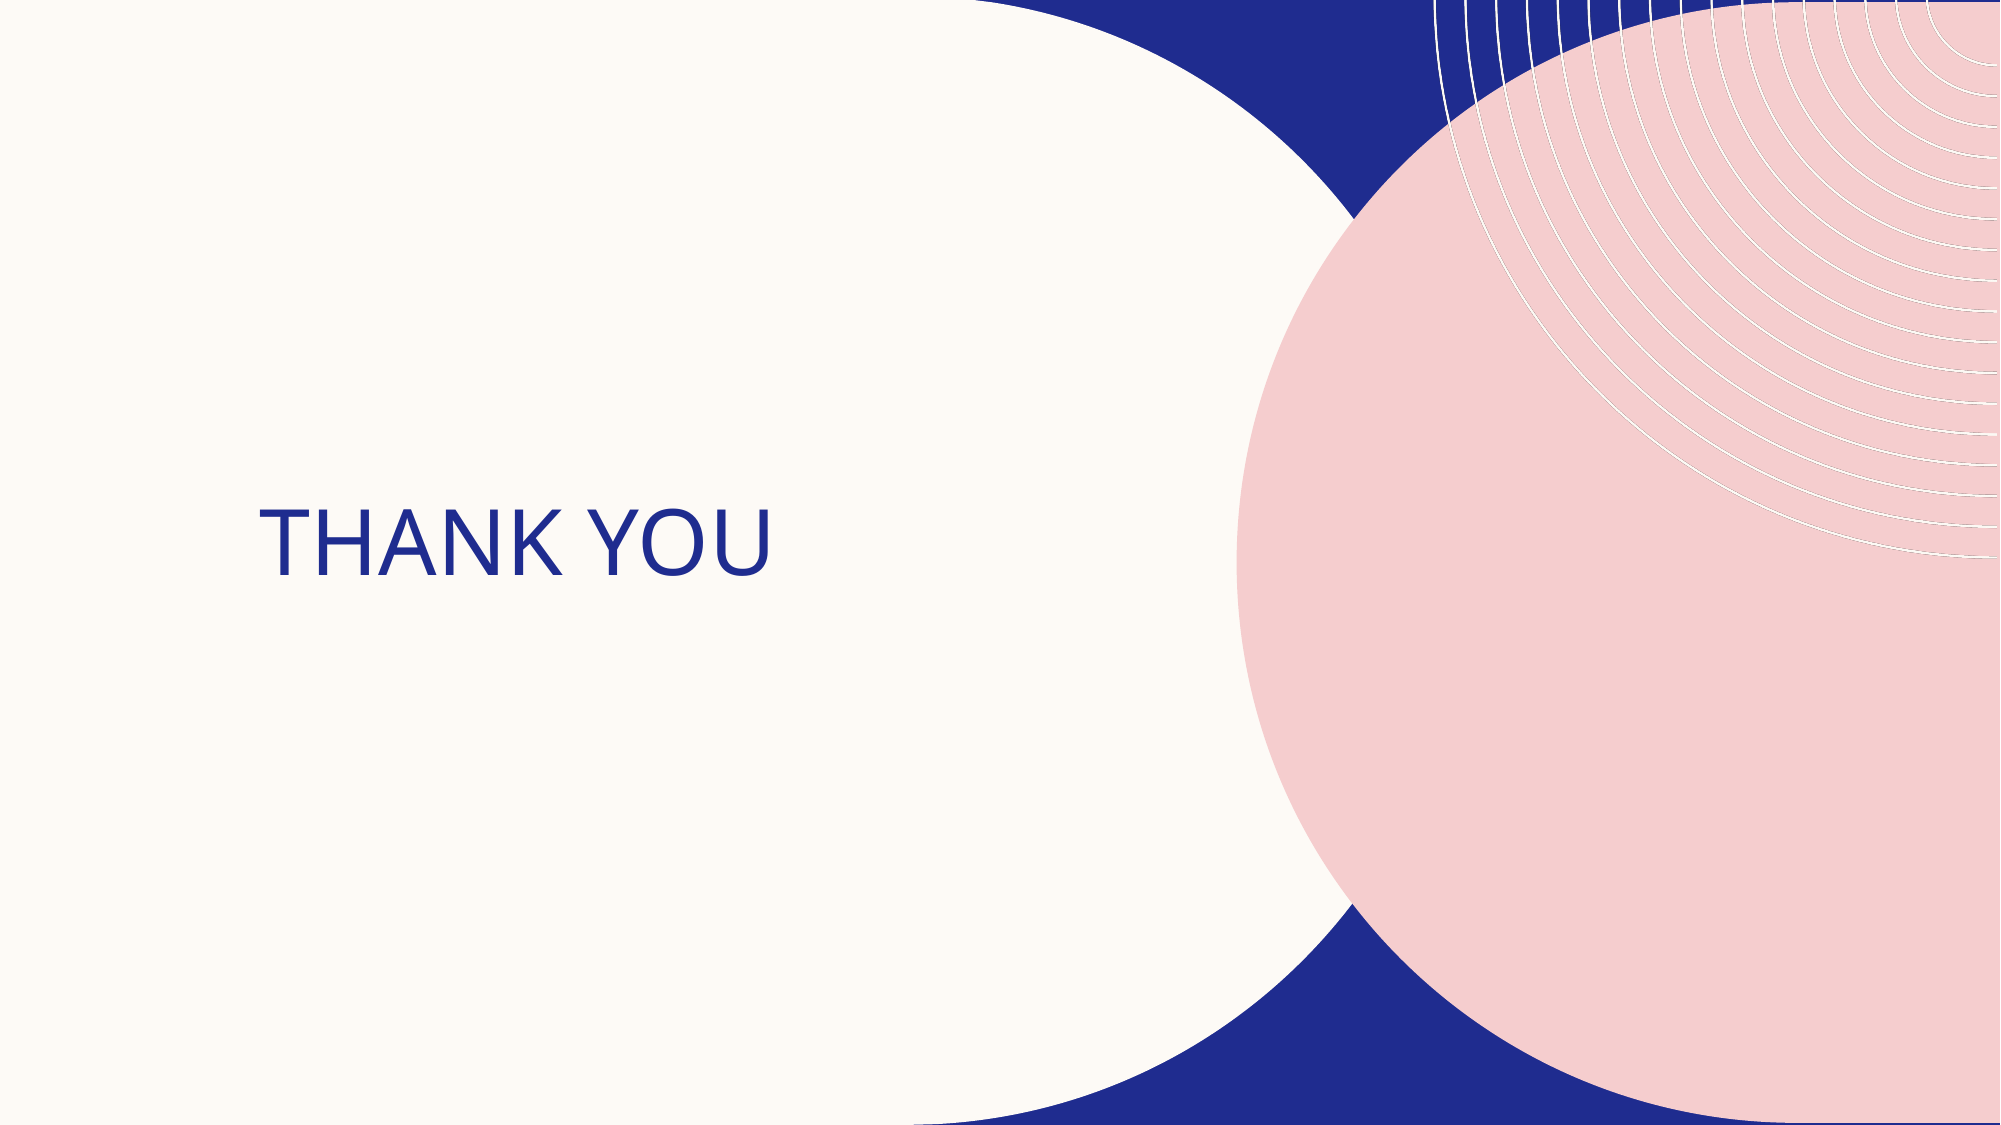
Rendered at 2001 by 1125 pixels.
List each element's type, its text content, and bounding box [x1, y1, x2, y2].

title THANK YOU [259, 462, 1007, 595]
picture [1433, 0, 1997, 559]
